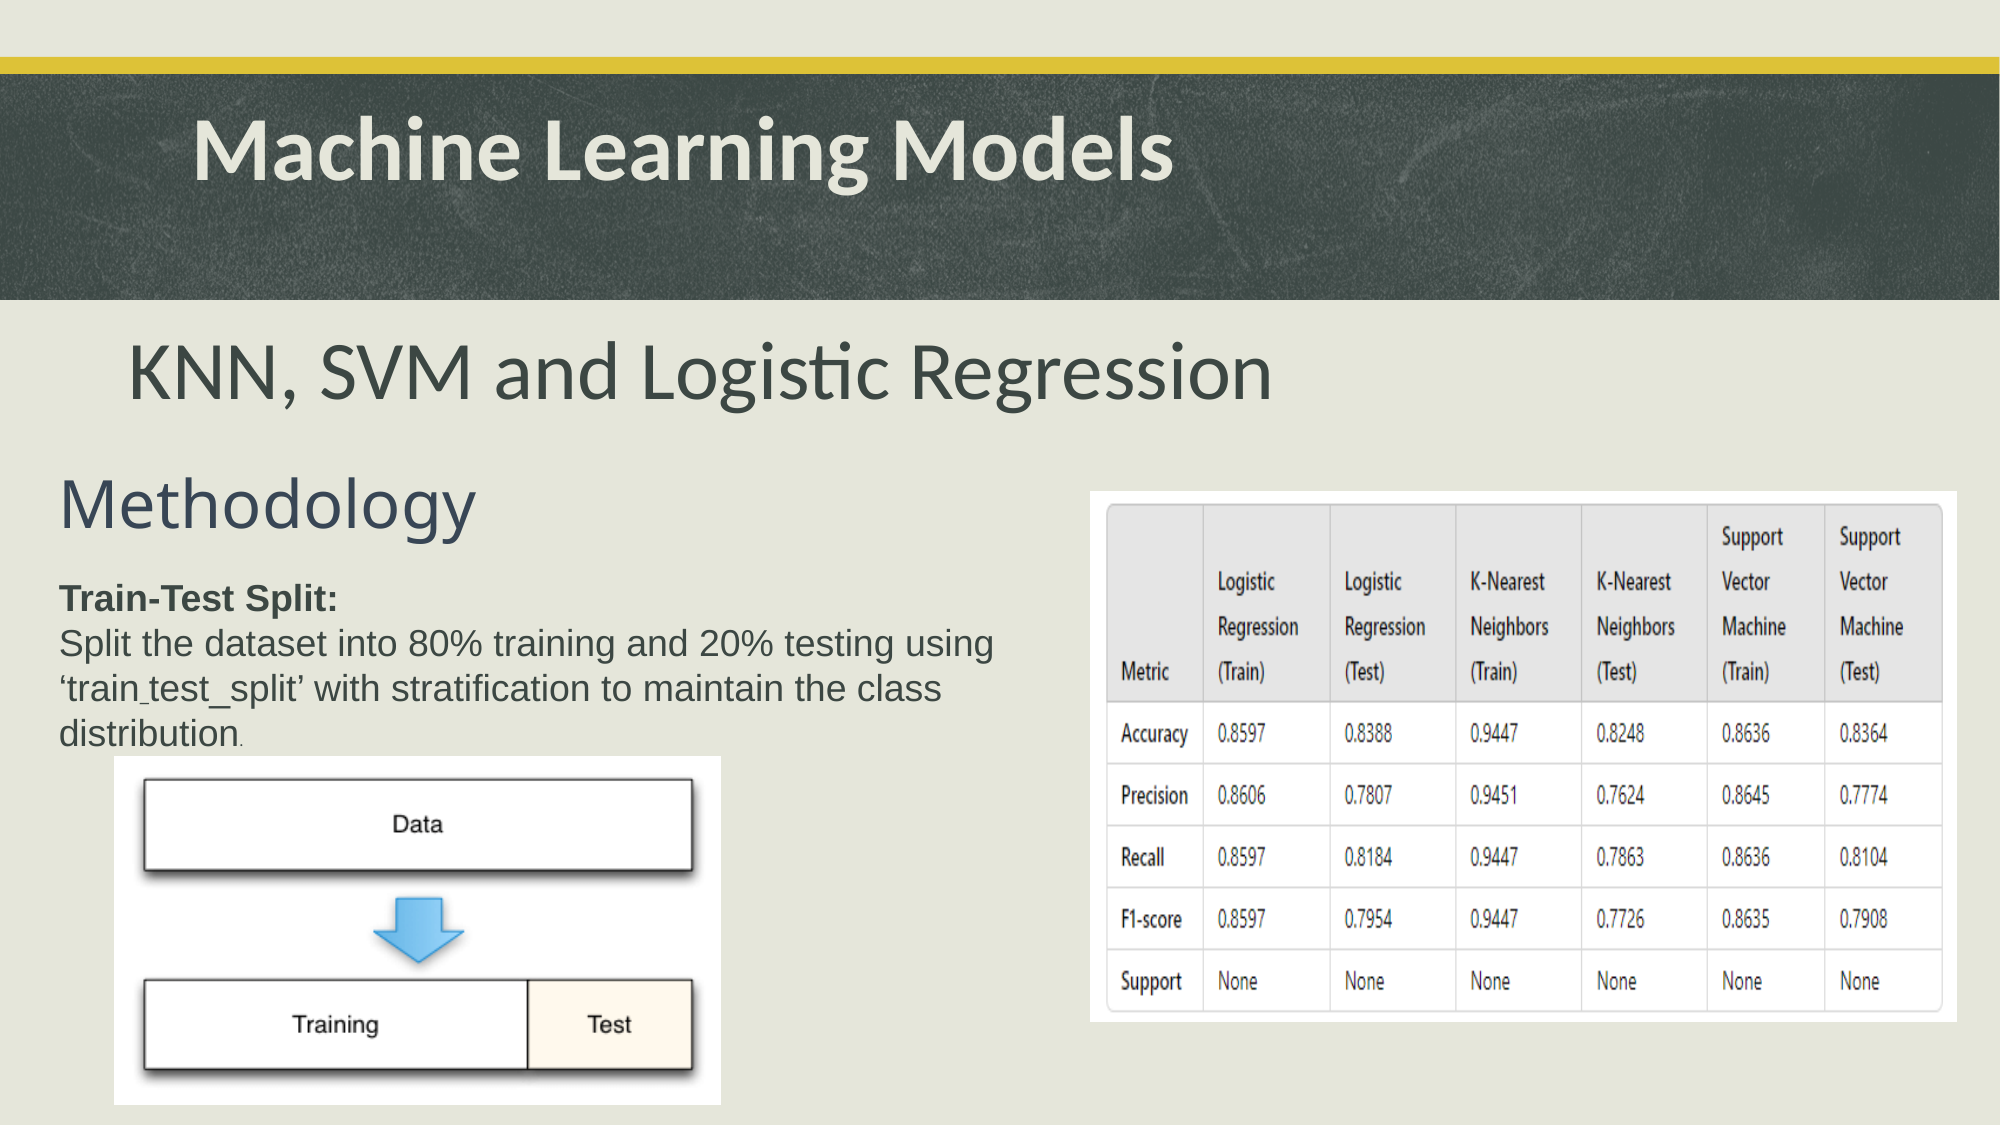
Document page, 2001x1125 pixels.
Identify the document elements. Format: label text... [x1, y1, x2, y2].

text_box Train-Test Split: Split the dataset into 80% training and 20% testing using ‘train_test_split’ with stratification to maintain the class distribution. [43, 566, 1015, 806]
text_box Methodology [43, 454, 741, 550]
picture [114, 756, 721, 1105]
picture [1090, 491, 1957, 1022]
text_box KNN, SVM and Logistic Regression [114, 308, 1574, 424]
picture [0, 74, 2000, 300]
title Machine Learning Models [176, 76, 1757, 222]
